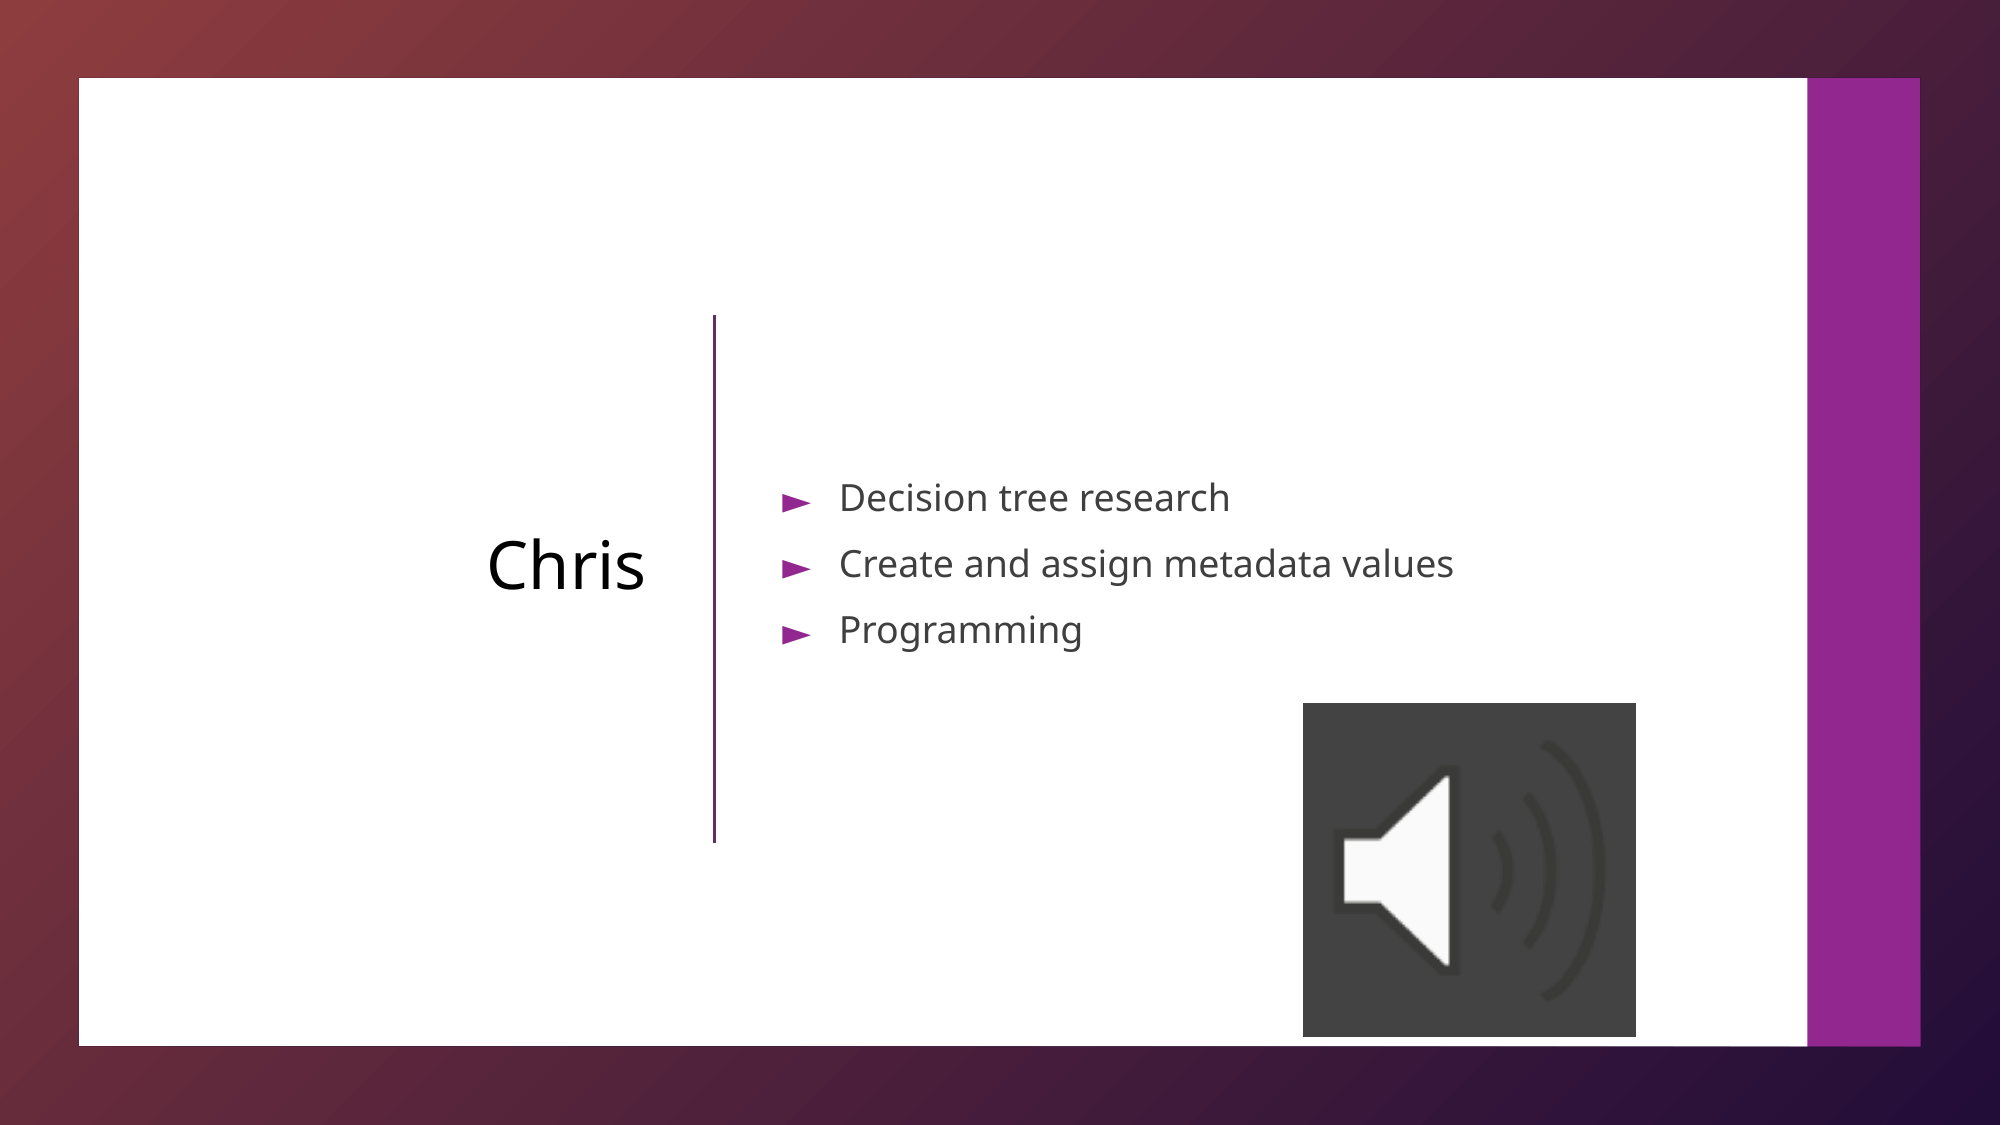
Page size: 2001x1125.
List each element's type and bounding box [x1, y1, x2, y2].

text_box [0, 0, 2000, 1125]
picture [1301, 702, 1638, 1039]
